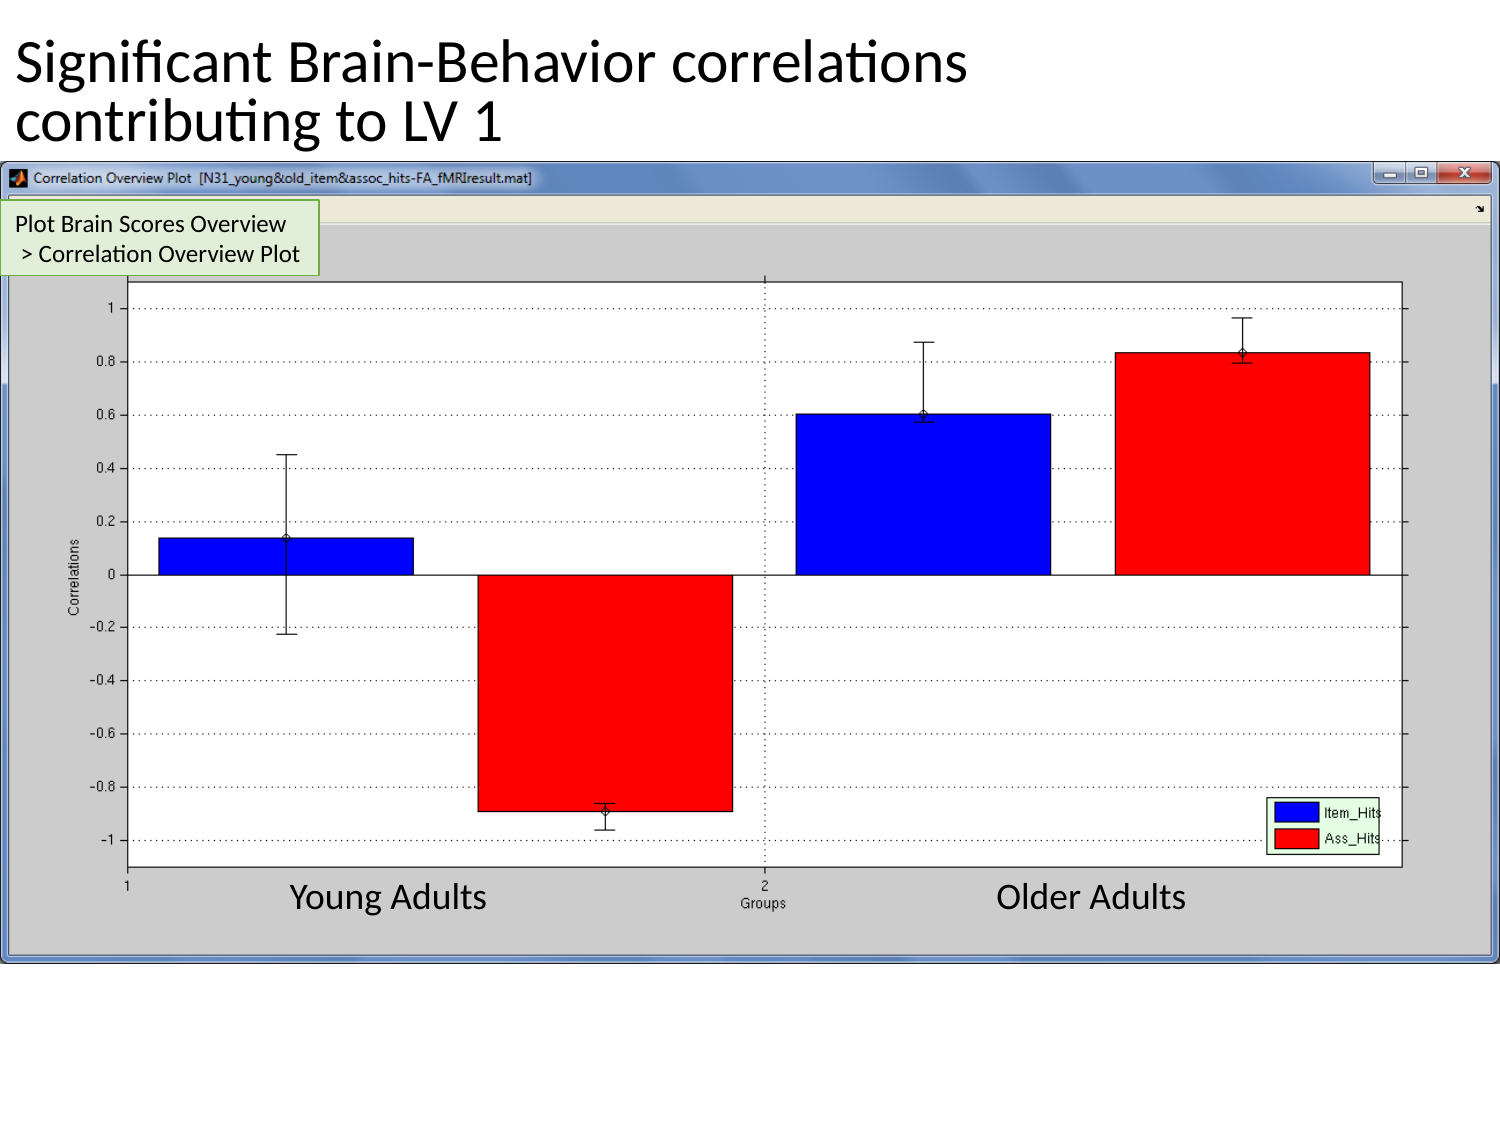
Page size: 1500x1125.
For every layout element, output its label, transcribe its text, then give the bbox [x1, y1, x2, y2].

picture [0, 161, 1500, 964]
text_box Significant Brain-Behavior correlations contributing to LV 1 [0, 27, 1294, 160]
